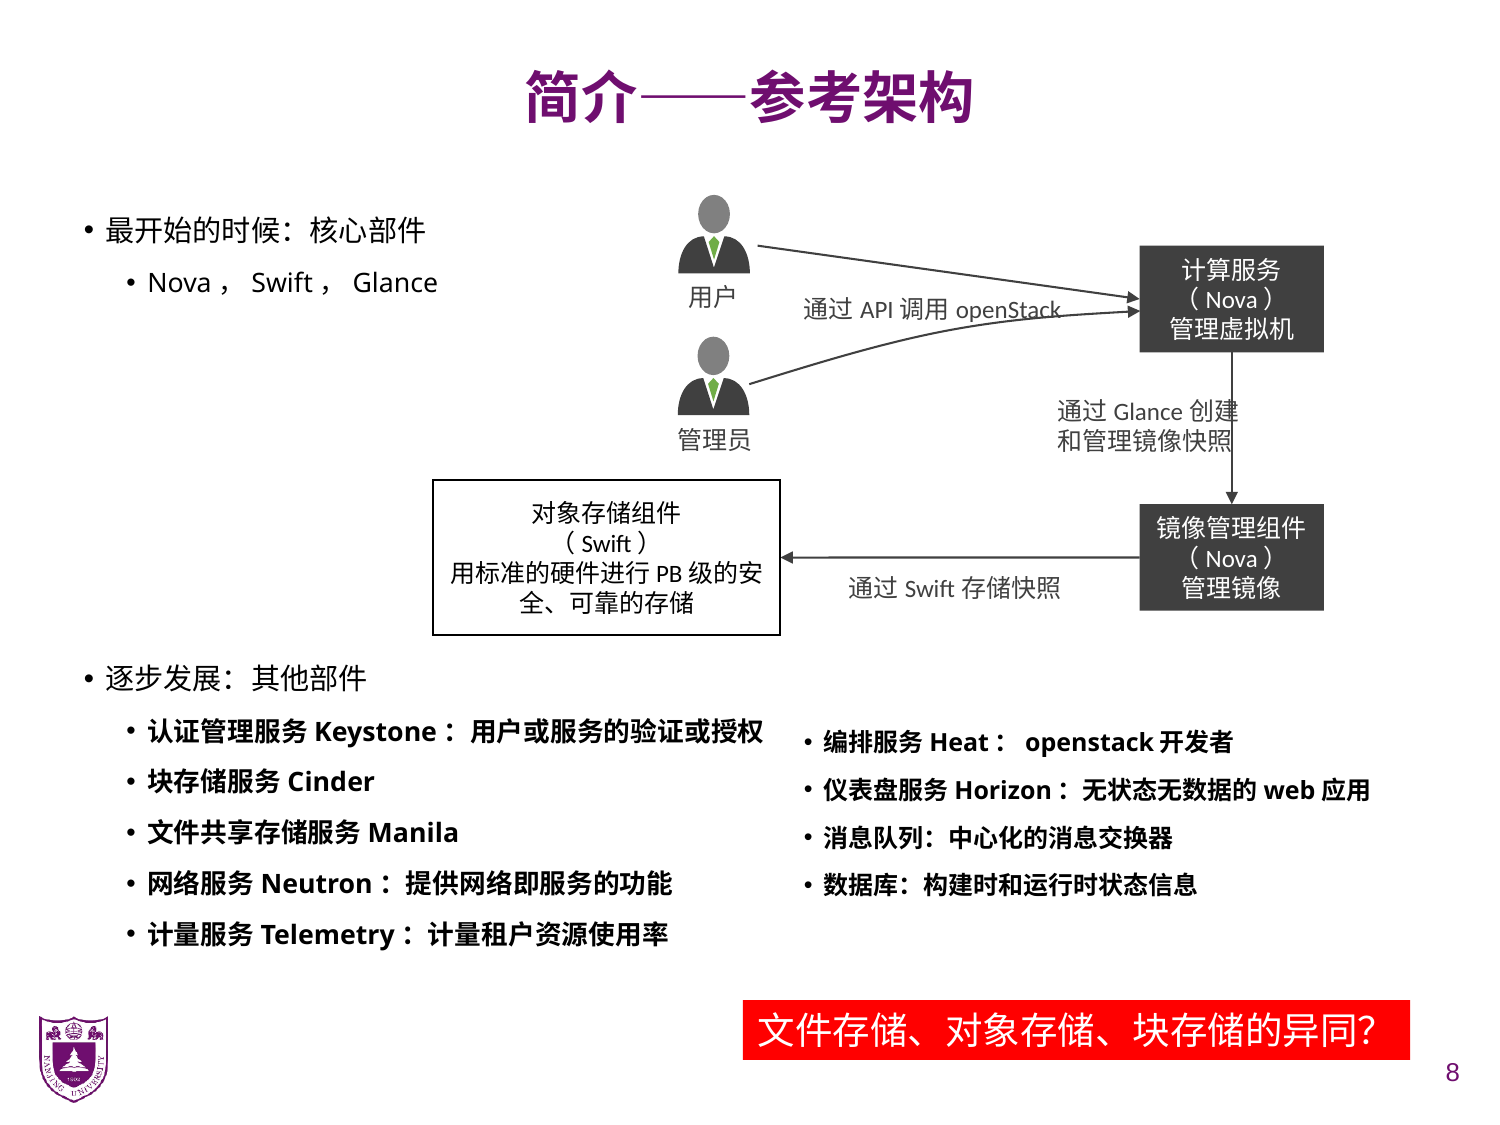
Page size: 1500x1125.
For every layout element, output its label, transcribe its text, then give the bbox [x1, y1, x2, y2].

text_box 编排服务Heat：openstack开发者 仪表盘服务Horizon：无状态无数据的web应用 消息队列：中心化的消息交换器 数据库：构建时和运行时状态信息 [749, 656, 1414, 935]
slide_number 8 [1370, 1047, 1475, 1095]
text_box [433, 194, 1324, 635]
title 简介——参考架构 [68, 47, 1431, 154]
list 最开始的时候：核心部件 Nova，Swift，Glance 逐步发展：其他部件 认证管理服务Keystone：用户或服务的验证或授权 块存储服务Cinder 文件共享存储服务Manila 网络服务Neutron：提供网络即服务的功能 计量服务Telemetry：计量租户资源使用率 [68, 194, 844, 1046]
text_box 文件存储、对象存储、块存储的异同？ [742, 1000, 1411, 1060]
picture [39, 1016, 108, 1103]
